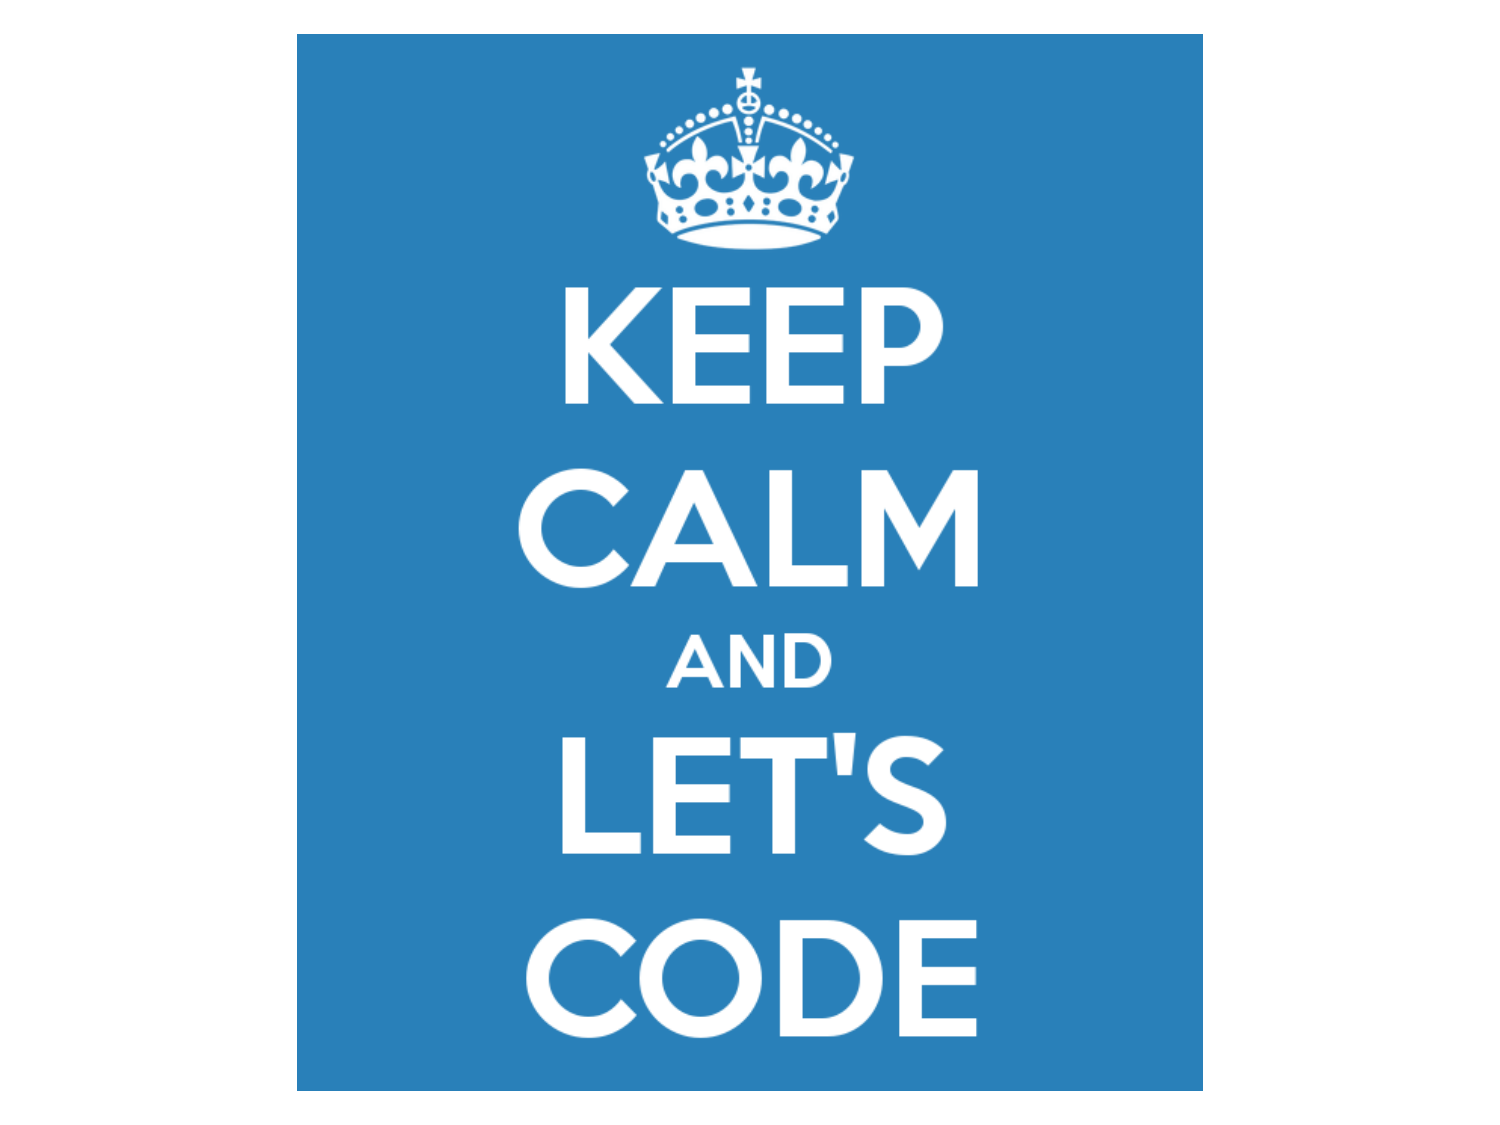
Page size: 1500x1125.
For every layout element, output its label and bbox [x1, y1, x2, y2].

picture [297, 34, 1203, 1091]
